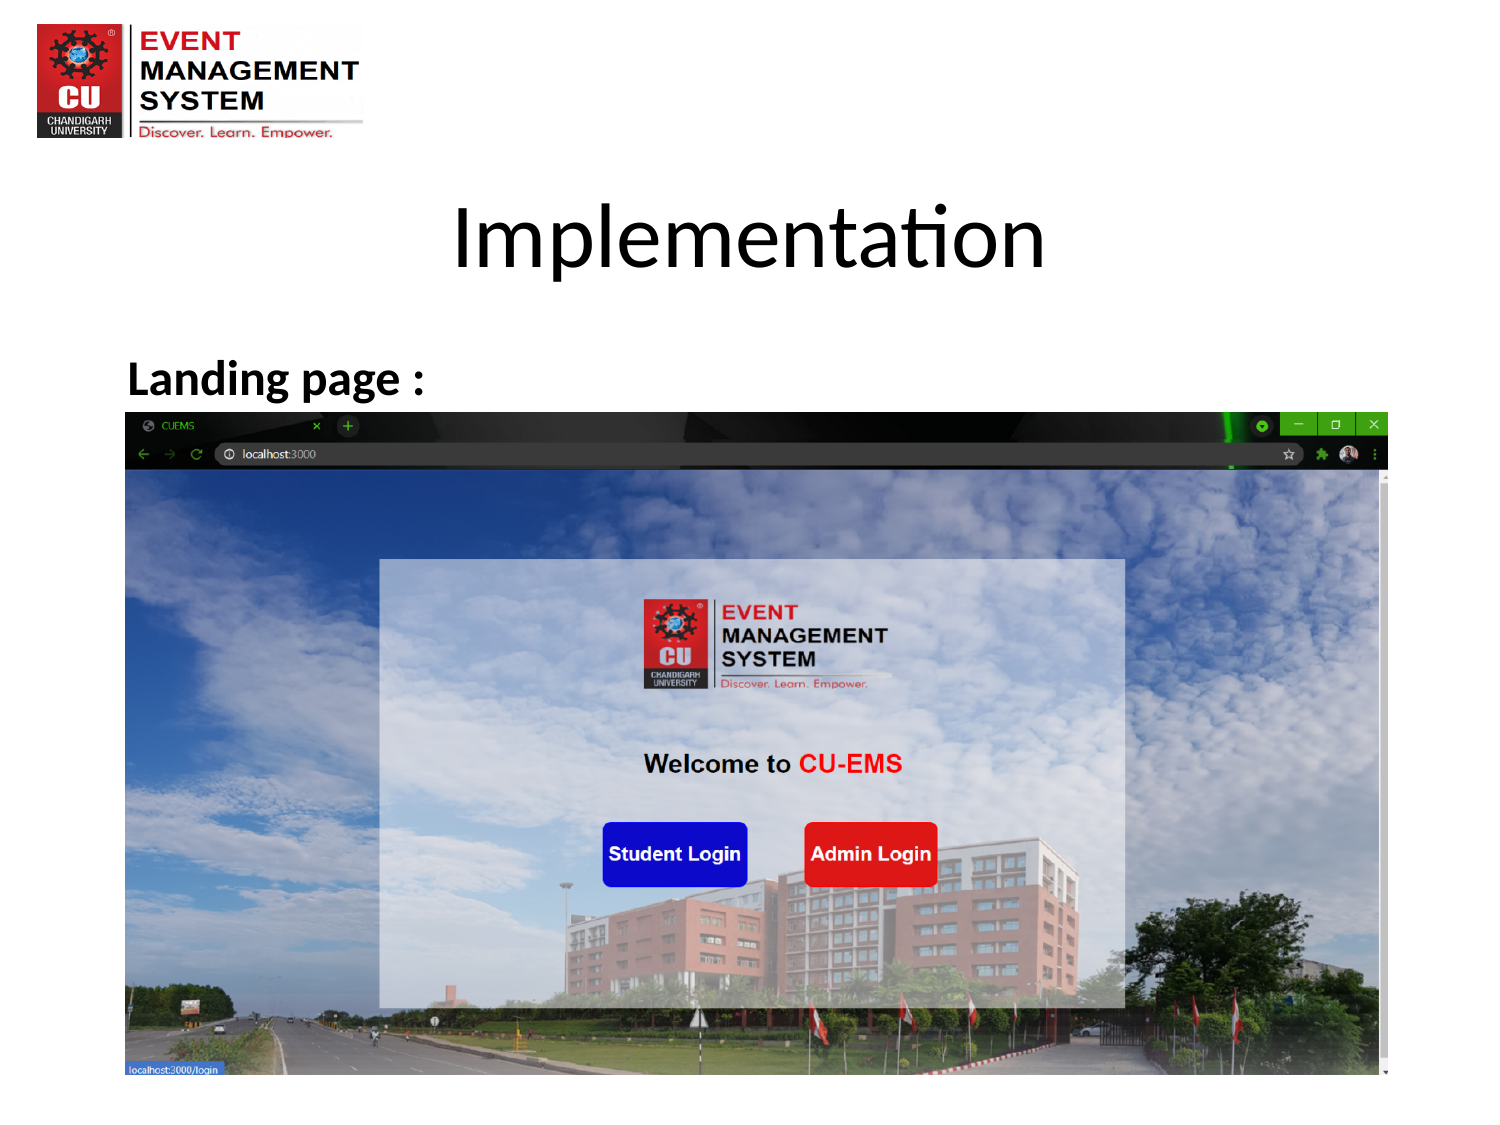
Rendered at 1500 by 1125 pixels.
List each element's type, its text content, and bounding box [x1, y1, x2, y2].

picture [124, 412, 1388, 1076]
picture [37, 24, 363, 138]
title Implementation [112, 149, 1388, 313]
subtitle Landing page : [112, 337, 1388, 1050]
